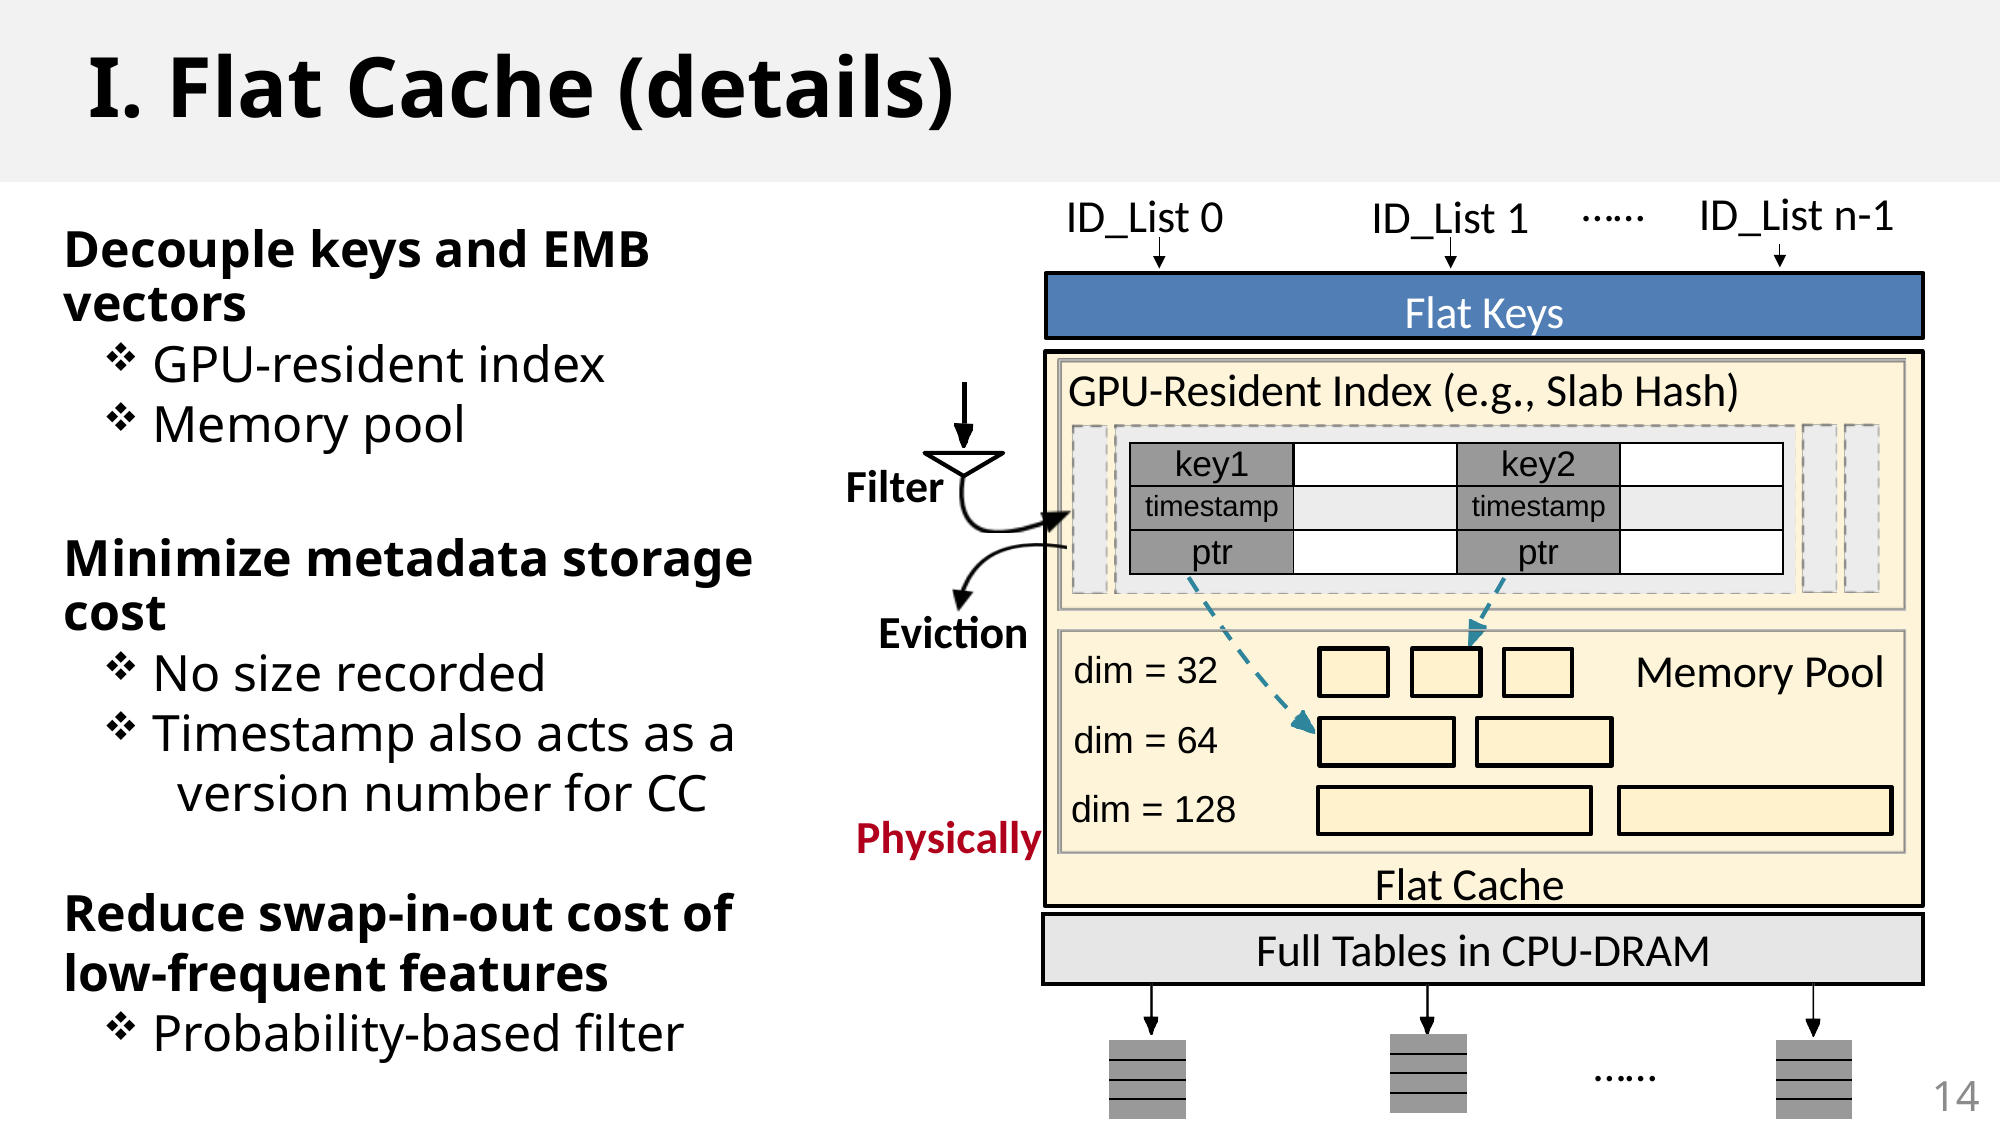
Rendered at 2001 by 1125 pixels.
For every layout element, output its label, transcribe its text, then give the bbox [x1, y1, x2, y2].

text_box Full Tables in CPU-DRAM [1205, 912, 1762, 983]
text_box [843, 384, 1071, 533]
text_box Physically [854, 805, 1044, 863]
text_box [1419, 984, 1435, 1034]
text_box ID_List n-1 [1696, 182, 1898, 240]
picture [1056, 628, 1907, 854]
table_header [1390, 1034, 1467, 1053]
table_cell [1390, 1055, 1467, 1072]
picture [952, 358, 1907, 613]
table_cell [1776, 1081, 1852, 1098]
text_box [1805, 983, 1821, 1037]
text_box Flat Cache [1360, 854, 1580, 918]
title I. Flat Cache (details) [0, 0, 2000, 182]
text_box ID_List 0 [1063, 184, 1227, 242]
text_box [1468, 578, 1505, 628]
text_box [1143, 983, 1159, 1035]
table_header [1776, 1040, 1852, 1059]
table_cell [1109, 1061, 1186, 1079]
text_box [1042, 913, 1924, 985]
text_box Decouple keys and EMB vectors GPU-resident index Memory pool Minimize metadata storage cost No size recorded Timestamp also acts as a version number for CC Reduce swap-in-out cost of low-frequent features Probability-based filter [48, 216, 843, 1069]
table_cell [1109, 1100, 1186, 1119]
table_cell [1390, 1094, 1467, 1113]
table_header [1109, 1040, 1186, 1059]
table_cell [1776, 1061, 1852, 1079]
text_box …… [1579, 173, 1648, 231]
table_cell [1390, 1074, 1467, 1092]
table_cell [1109, 1081, 1186, 1098]
text_box Flat Keys [1045, 272, 1924, 338]
text_box [1044, 351, 1923, 906]
text_box Eviction [876, 600, 1030, 658]
slide_number 14 [1544, 1067, 1995, 1125]
text_box …… [1591, 1033, 1660, 1091]
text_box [1188, 577, 1316, 628]
text_box ID_List 1 [1369, 186, 1533, 244]
table_cell [1776, 1100, 1852, 1119]
